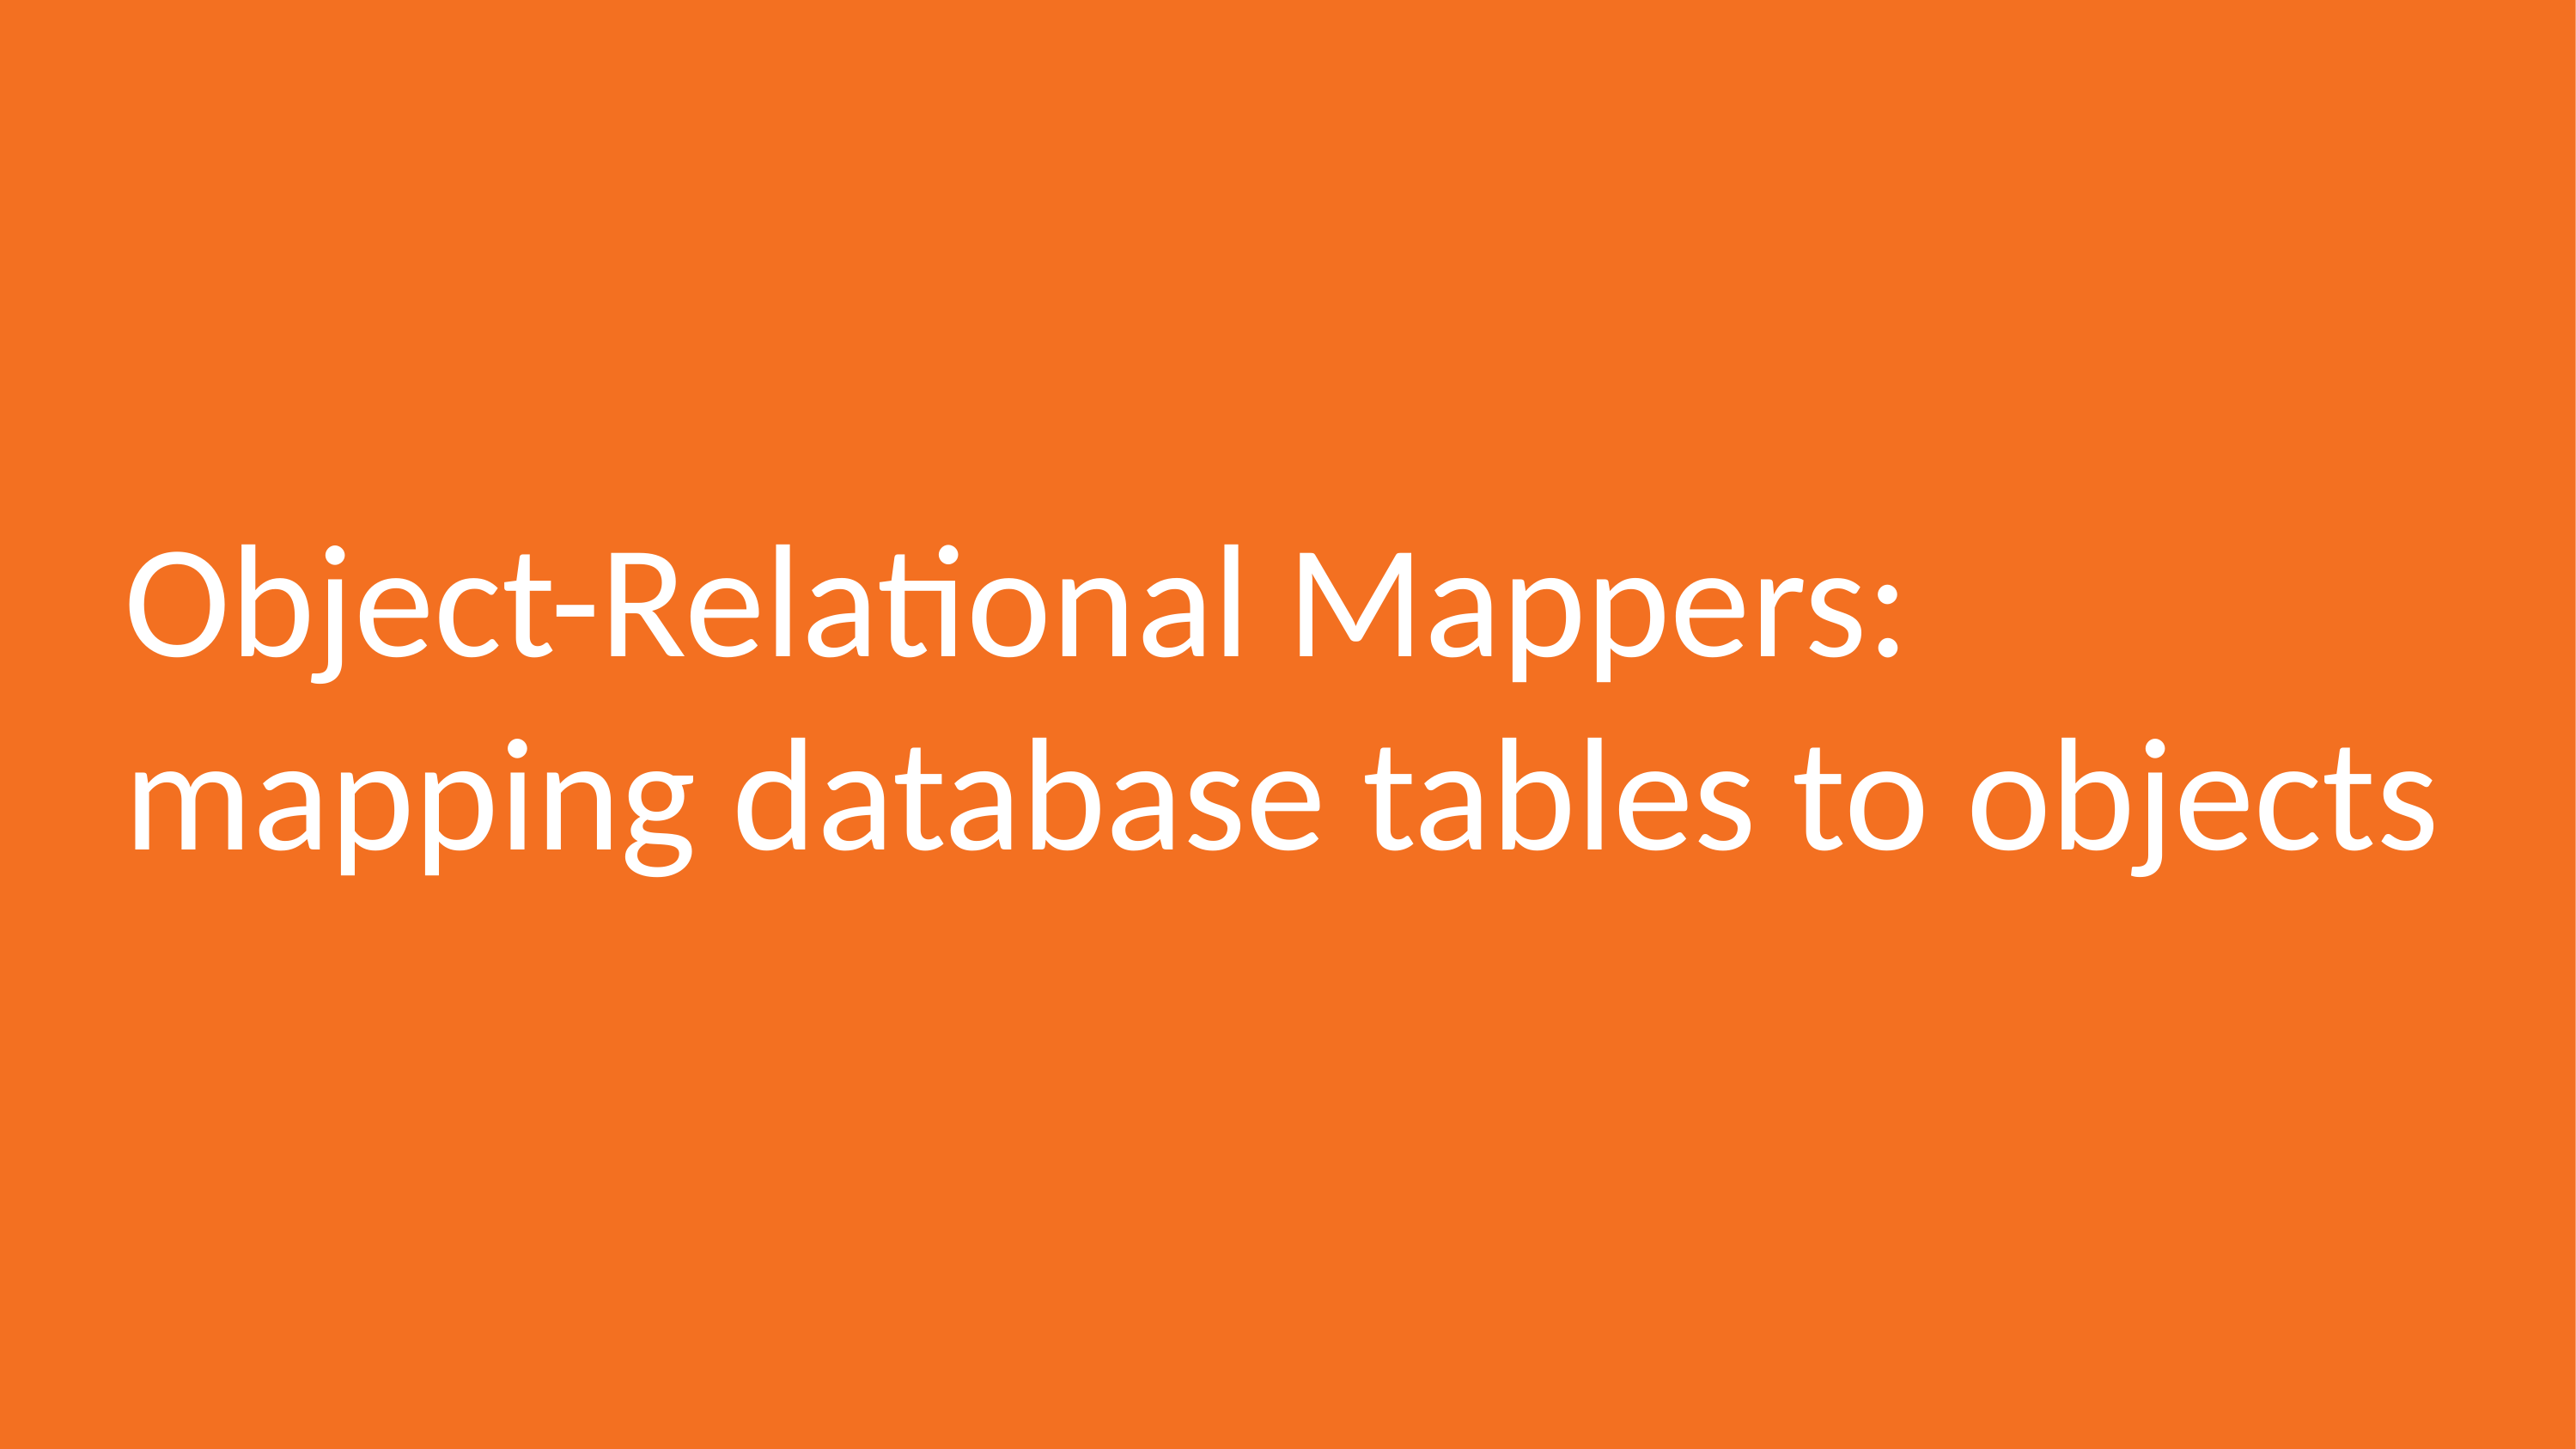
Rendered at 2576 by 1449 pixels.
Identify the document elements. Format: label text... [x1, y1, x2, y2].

text_box Object-Relational Mappers: mapping database tables to objects [98, 610, 2494, 909]
